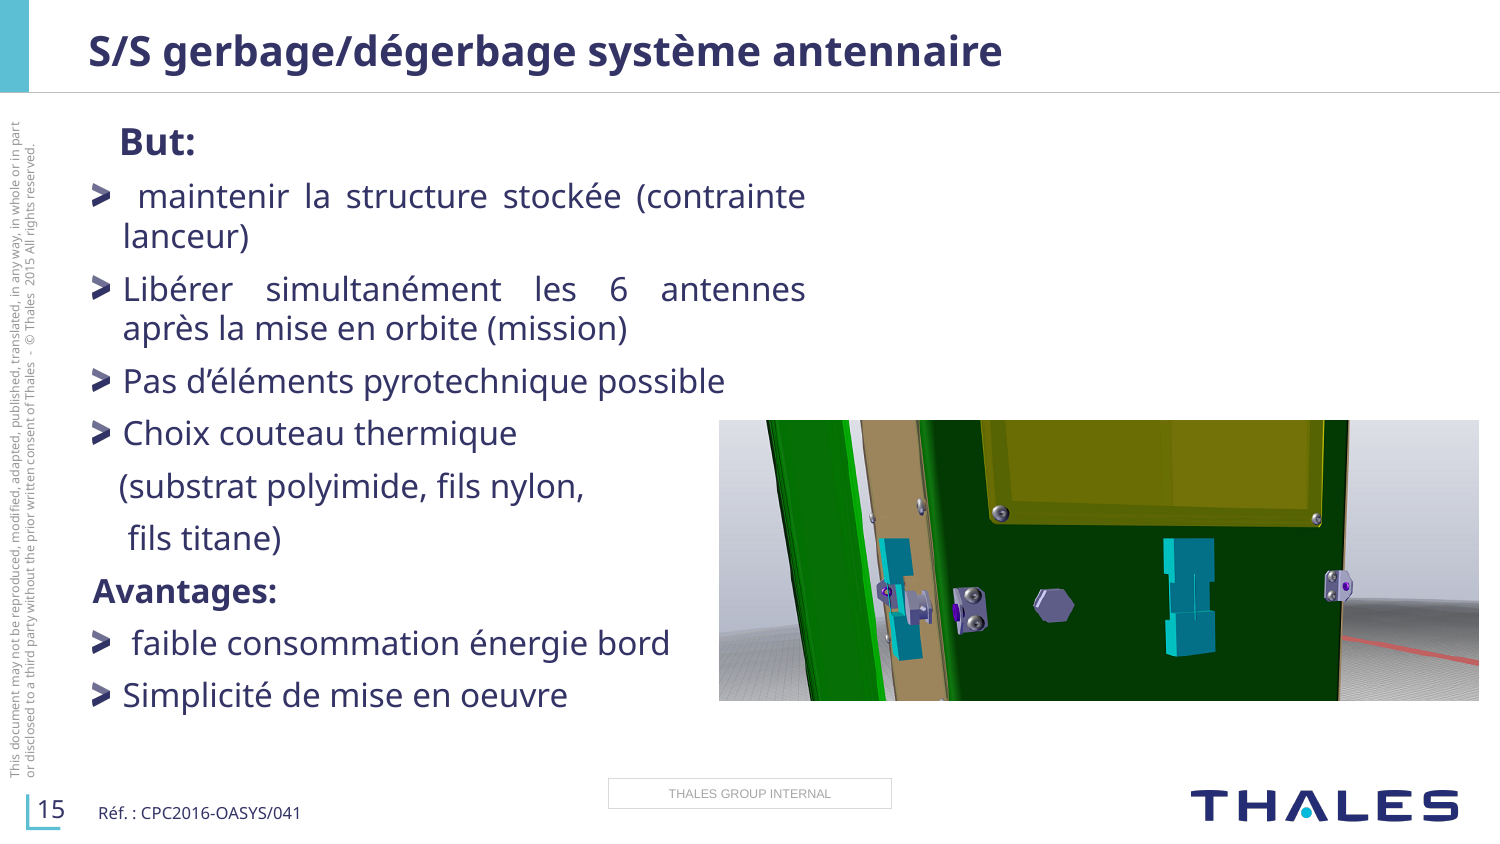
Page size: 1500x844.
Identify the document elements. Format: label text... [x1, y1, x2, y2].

picture [92, 183, 110, 207]
picture [92, 420, 110, 445]
picture [719, 420, 1479, 701]
picture [92, 275, 110, 300]
picture [92, 368, 110, 392]
picture [92, 682, 110, 707]
picture [1183, 778, 1467, 833]
text_box But: maintenir la structure stockée (contrainte lanceur) Libérer simultanément les 6 antennes après la mise en orbite (mission) Pas d’éléments pyrotechnique possible Choix couteau thermique (substrat polyimide, fils nylon, fils titane) Avantages: faible consommation énergie bord Simplicité de mise en oeuvre [19, 110, 822, 844]
picture [92, 630, 110, 654]
text_box S/S gerbage/dégerbage système antennaire [73, 17, 1019, 83]
